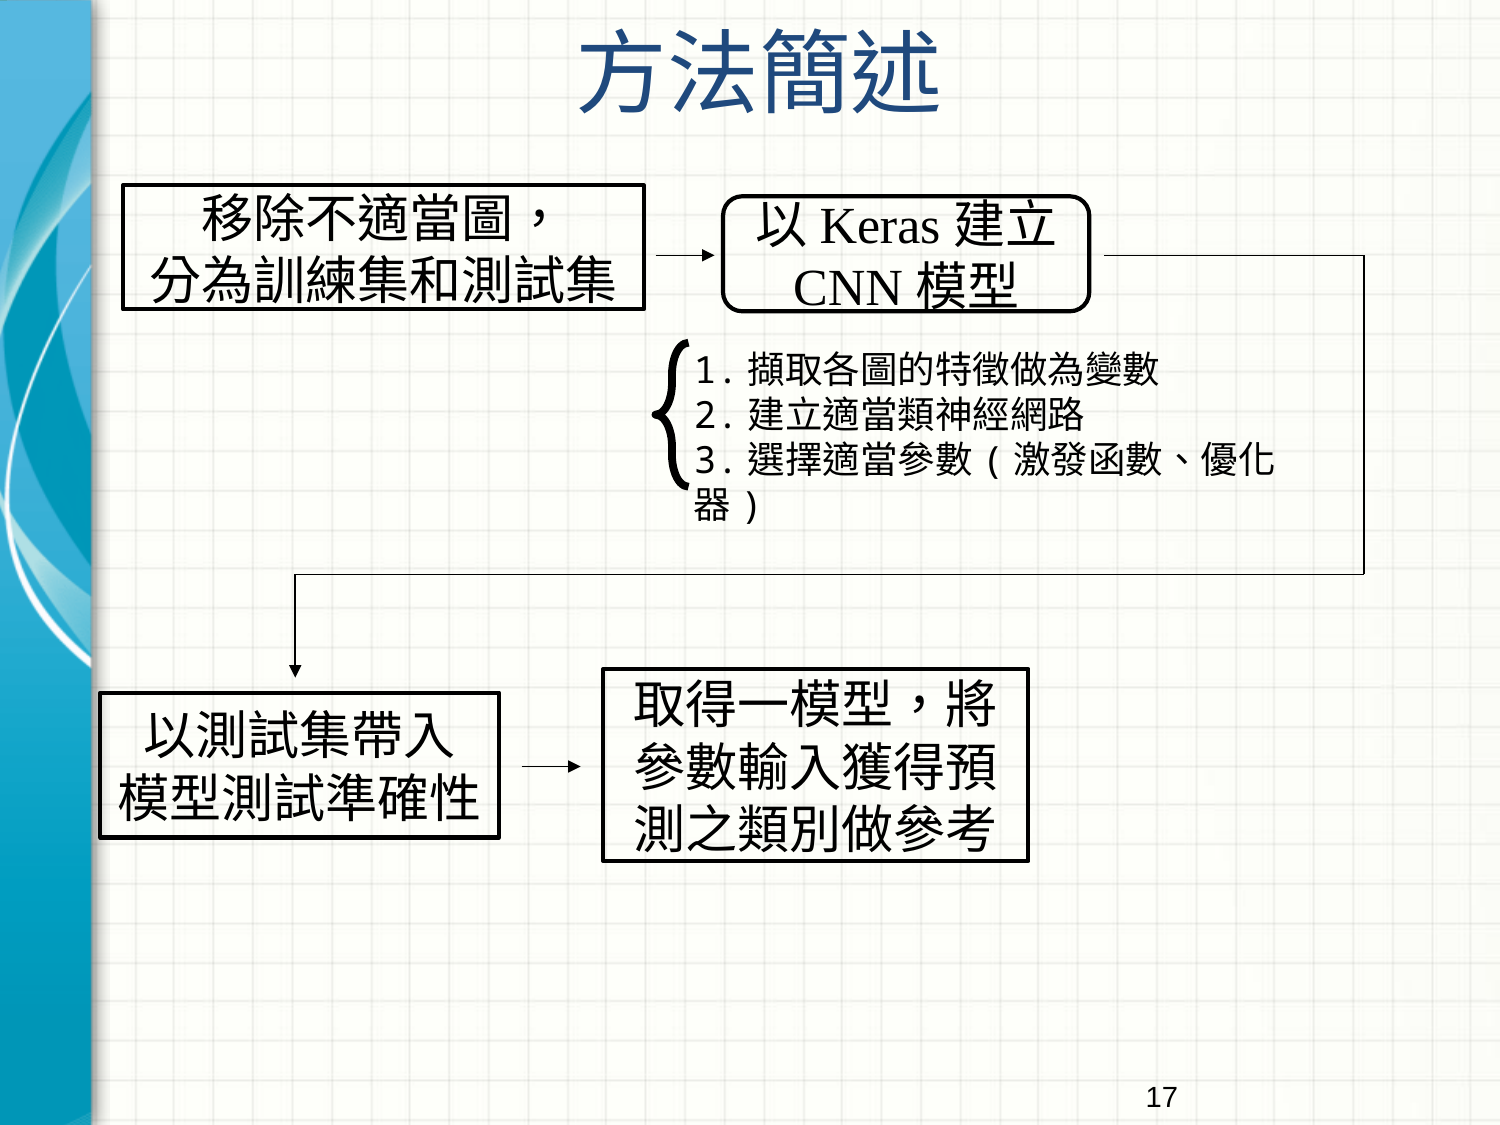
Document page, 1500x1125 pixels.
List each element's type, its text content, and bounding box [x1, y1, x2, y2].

text_box 方法簡述 [53, 7, 1466, 185]
text_box 1.擷取各圖的特徵做為變數 2.建立適當類神經網路 3.選擇適當參數(激發函數、優化器) [679, 339, 1306, 534]
picture [0, 0, 1500, 1125]
text_box 以Keras建立 CNN模型 [720, 194, 1092, 314]
text_box 以測試集帶入 模型測試準確性 [98, 691, 501, 840]
text_box 移除不適當圖， 分為訓練集和測試集 [121, 183, 646, 311]
text_box 17 [1130, 1070, 1481, 1125]
text_box 取得一模型，將參數輸入獲得預測之類別做參考 [601, 667, 1030, 863]
text_box [654, 347, 679, 483]
